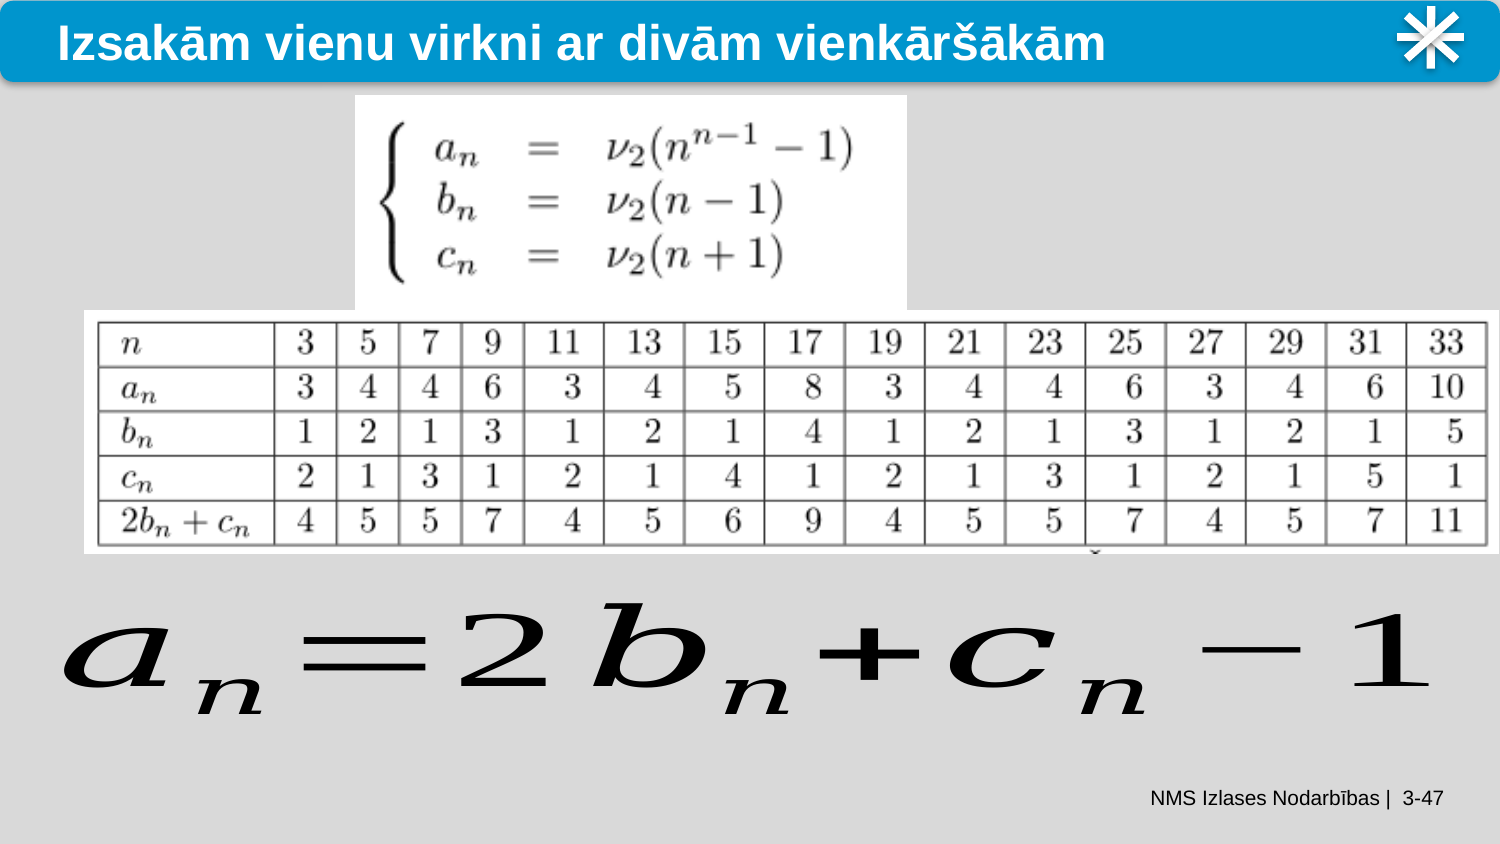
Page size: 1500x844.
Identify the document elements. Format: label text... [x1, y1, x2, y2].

title Izsakām vienu virkni ar divām vienkāršākām [56, 10, 1297, 73]
picture [84, 95, 1500, 554]
